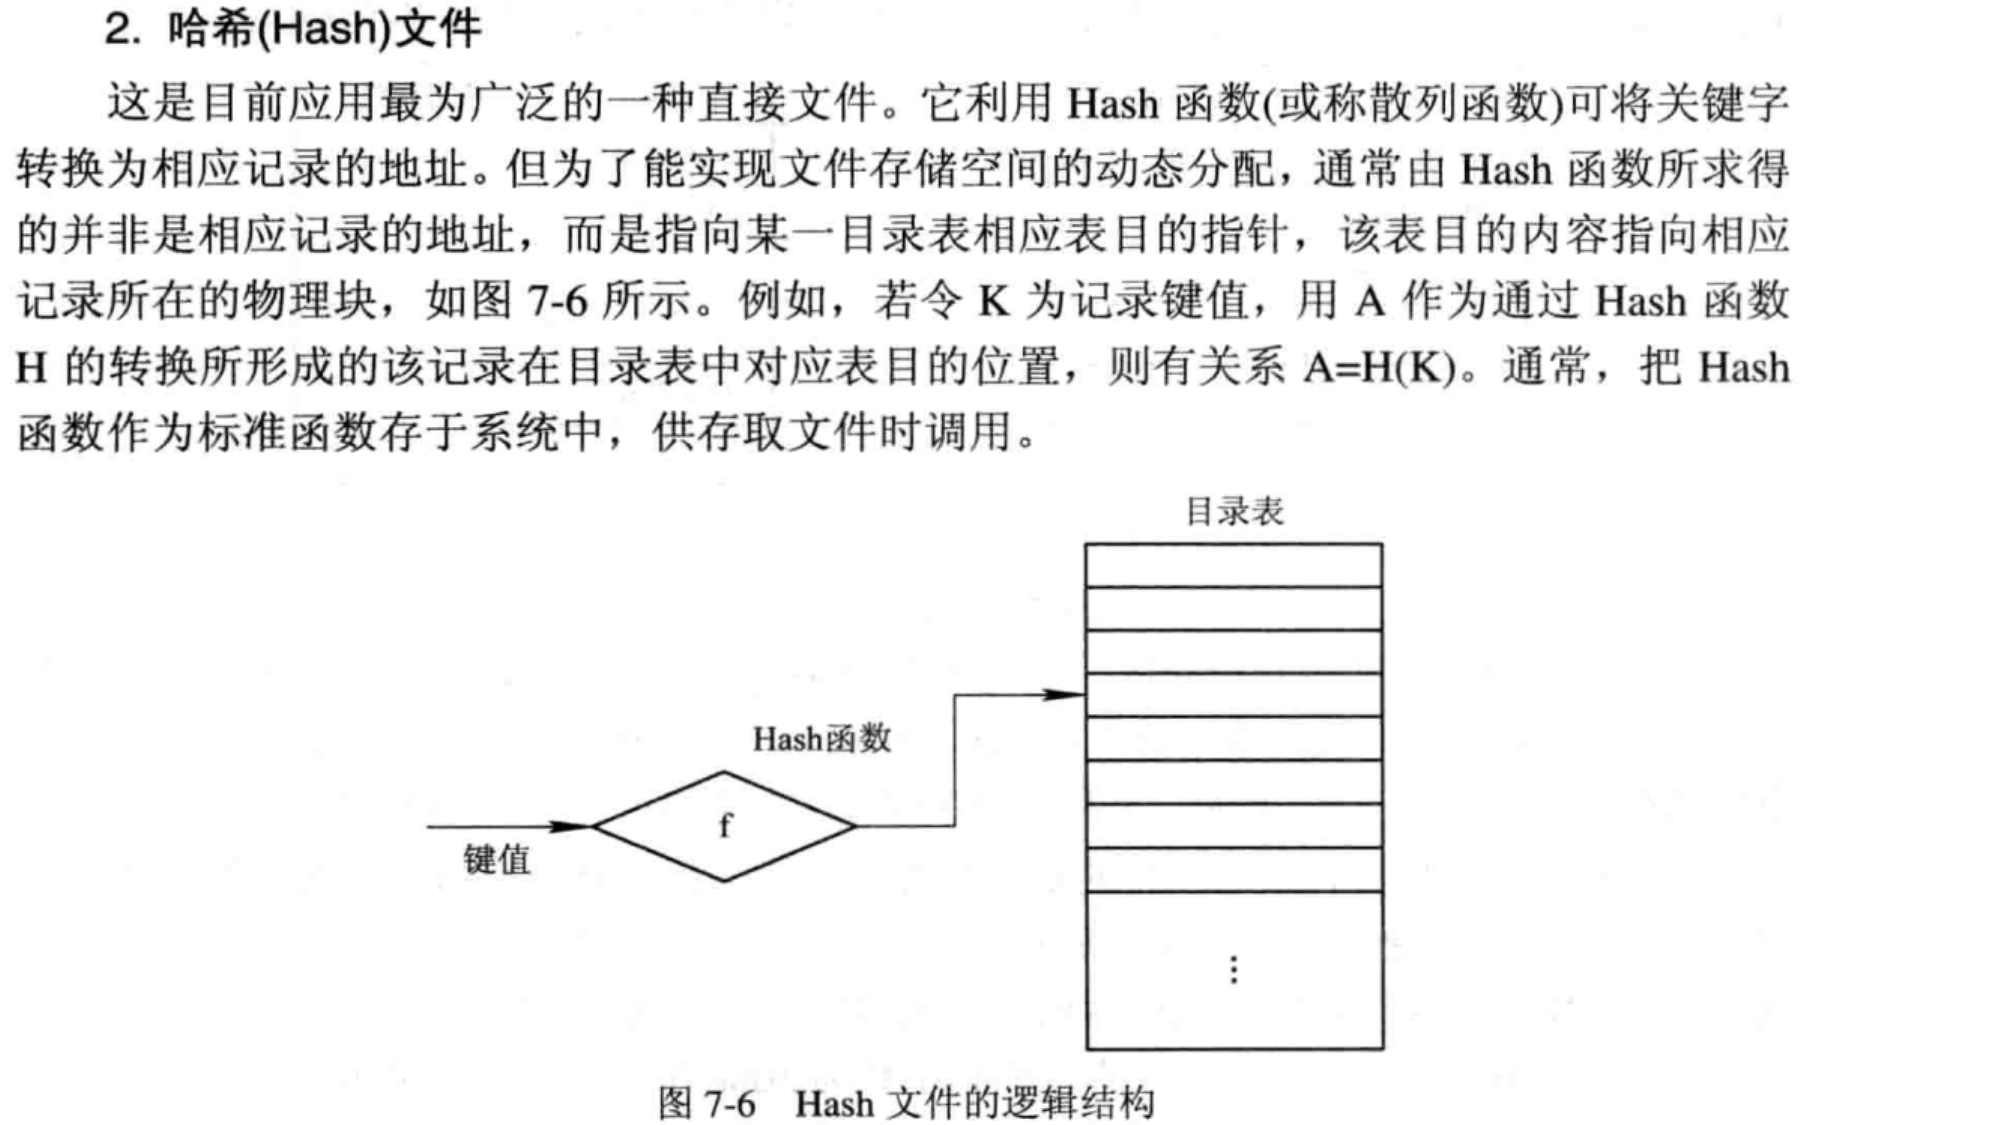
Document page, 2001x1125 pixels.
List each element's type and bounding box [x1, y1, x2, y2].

list [0, 0, 1806, 1125]
